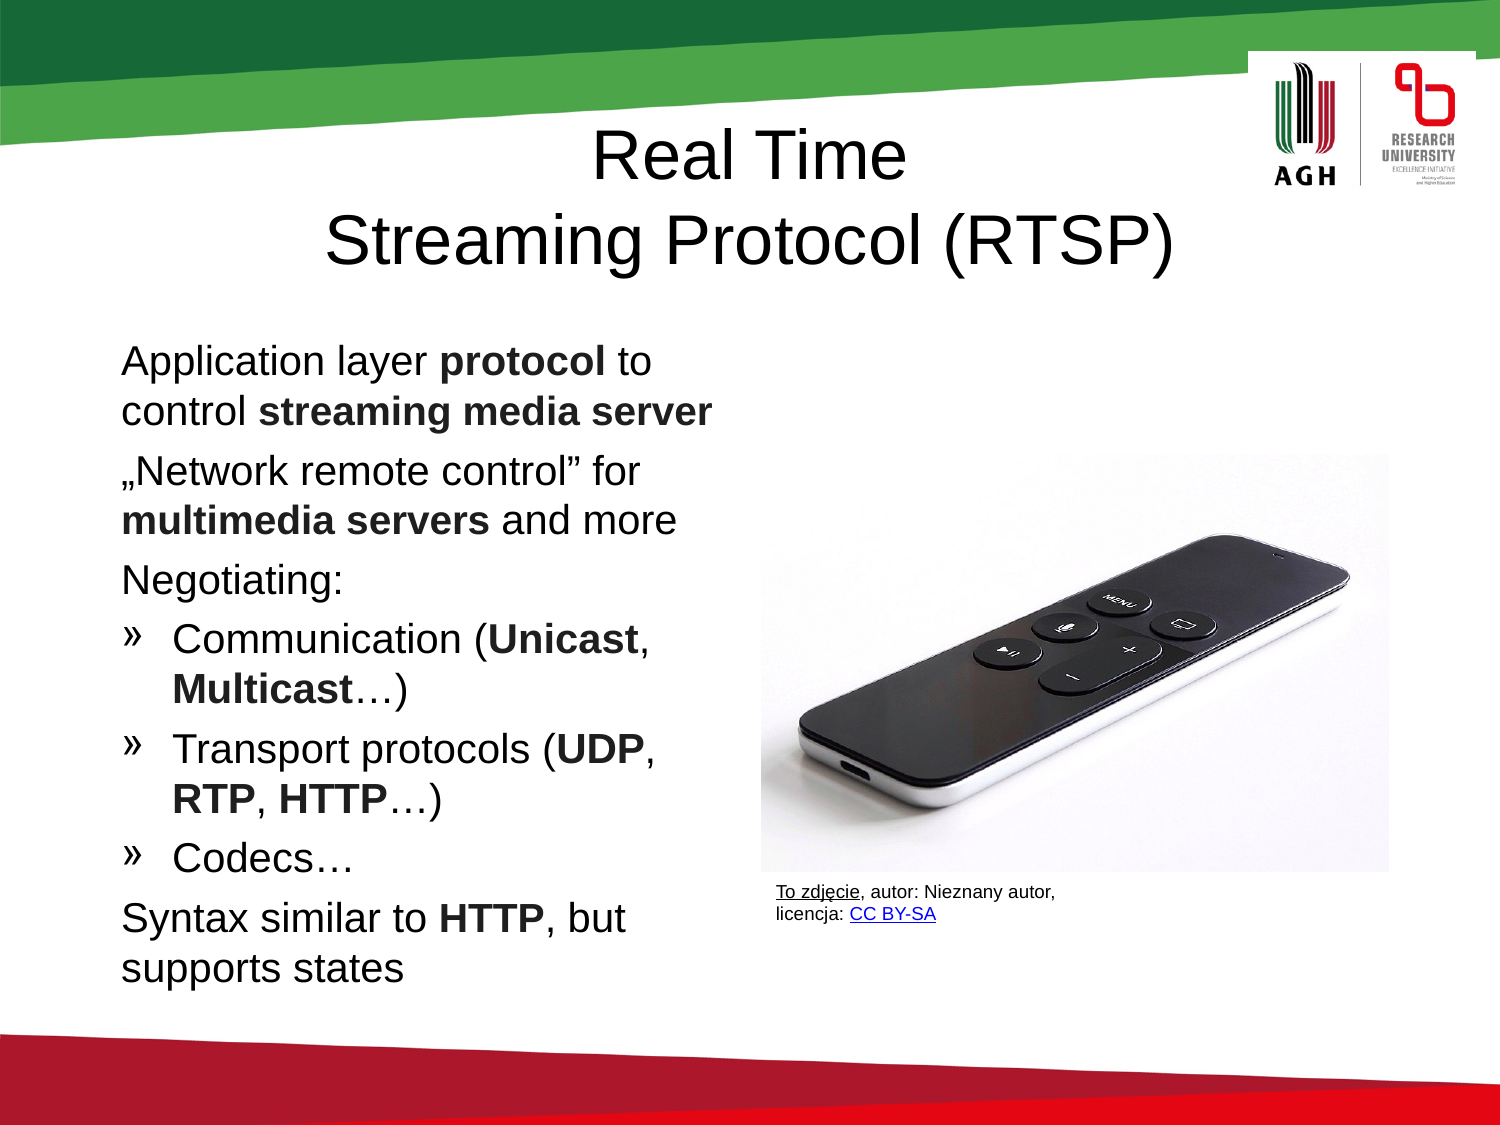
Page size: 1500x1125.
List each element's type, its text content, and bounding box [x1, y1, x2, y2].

title Real Time Streaming Protocol (RTSP) [112, 99, 1389, 288]
text_box [52, 1017, 305, 1085]
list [761, 454, 1389, 872]
list Application layer protocol to control streaming media server „Network remote control” for multimedia servers and more Negotiating: Communication (Unicast, Multicast…) Transport protocols (UDP, RTP, HTTP…) Codecs… Syntax similar to HTTP, but supports states [112, 325, 740, 1001]
picture [0, 0, 1500, 1125]
text_box To zdjęcie, autor: Nieznany autor, licencja: CC BY-SA [761, 872, 1125, 932]
